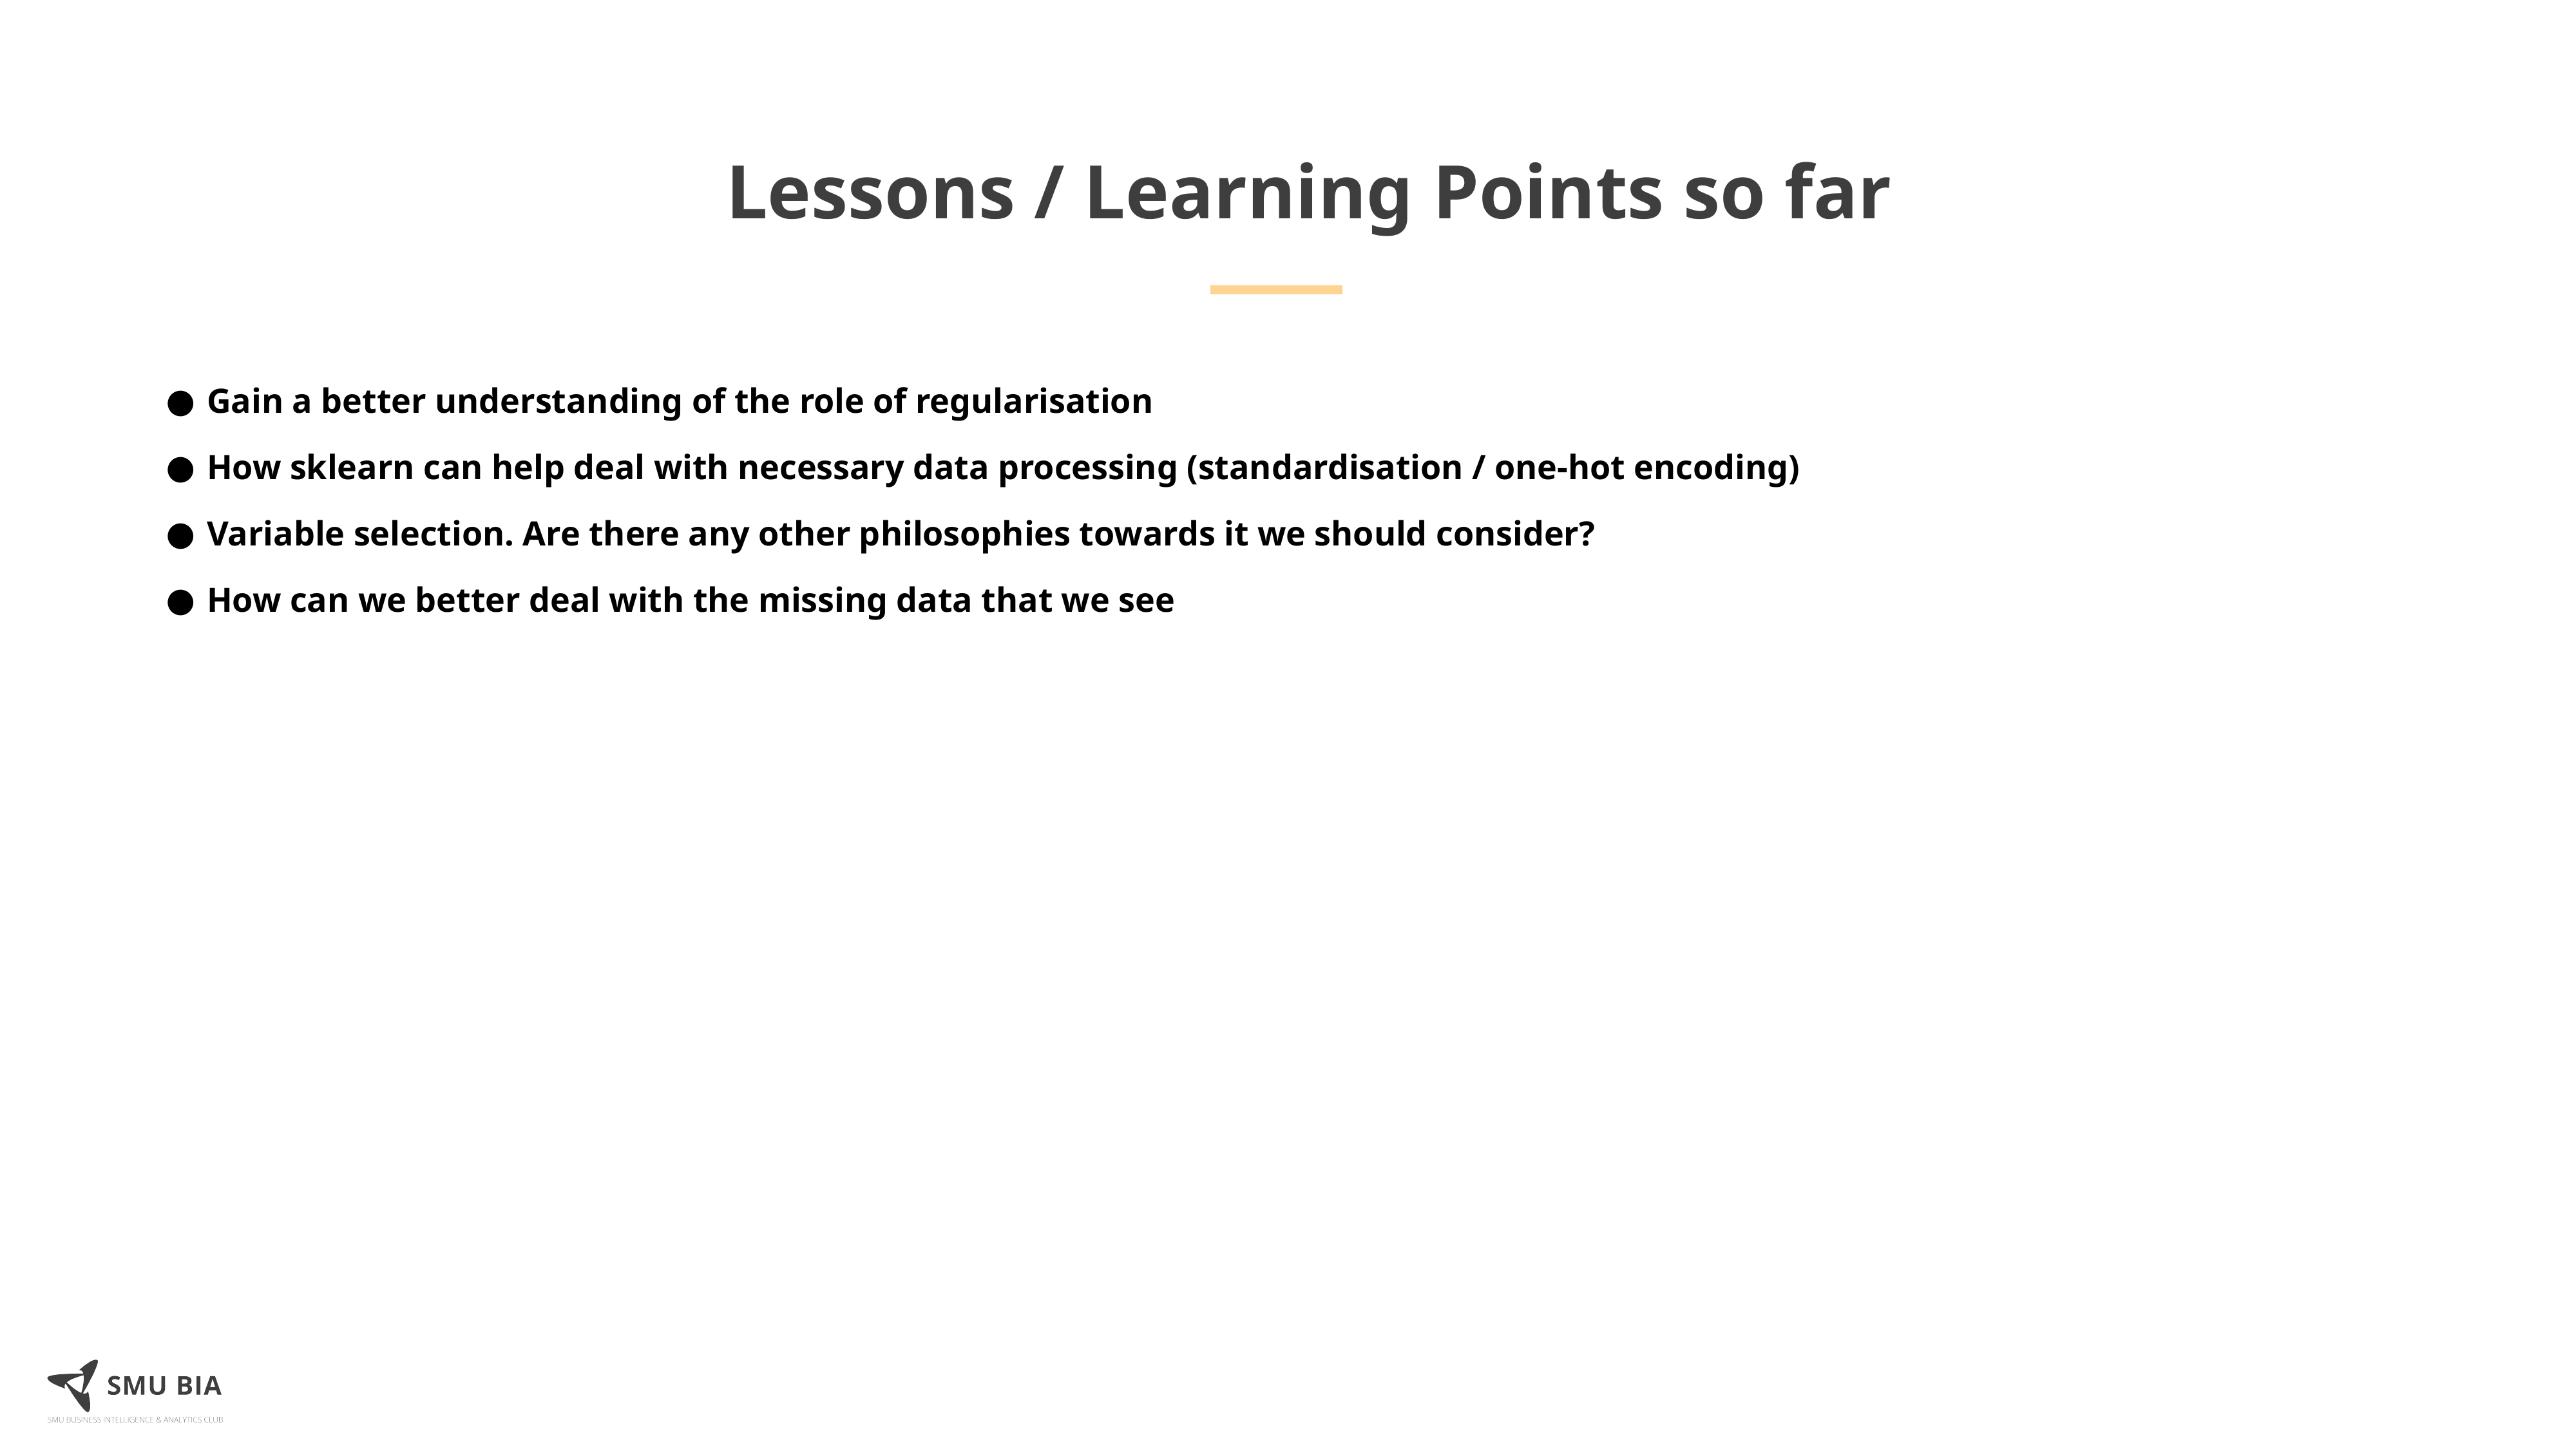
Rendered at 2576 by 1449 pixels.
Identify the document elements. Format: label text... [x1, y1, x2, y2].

picture [42, 1350, 229, 1433]
list Lessons / Learning Points so far [562, 140, 2032, 247]
list Gain a better understanding of the role of regularisation How sklearn can help deal with necessary data processing (standardisation / one-hot encoding) Variable selection. Are there any other philosophies towards it we should consider? How can we better deal with the missing data that we see [149, 348, 2427, 712]
